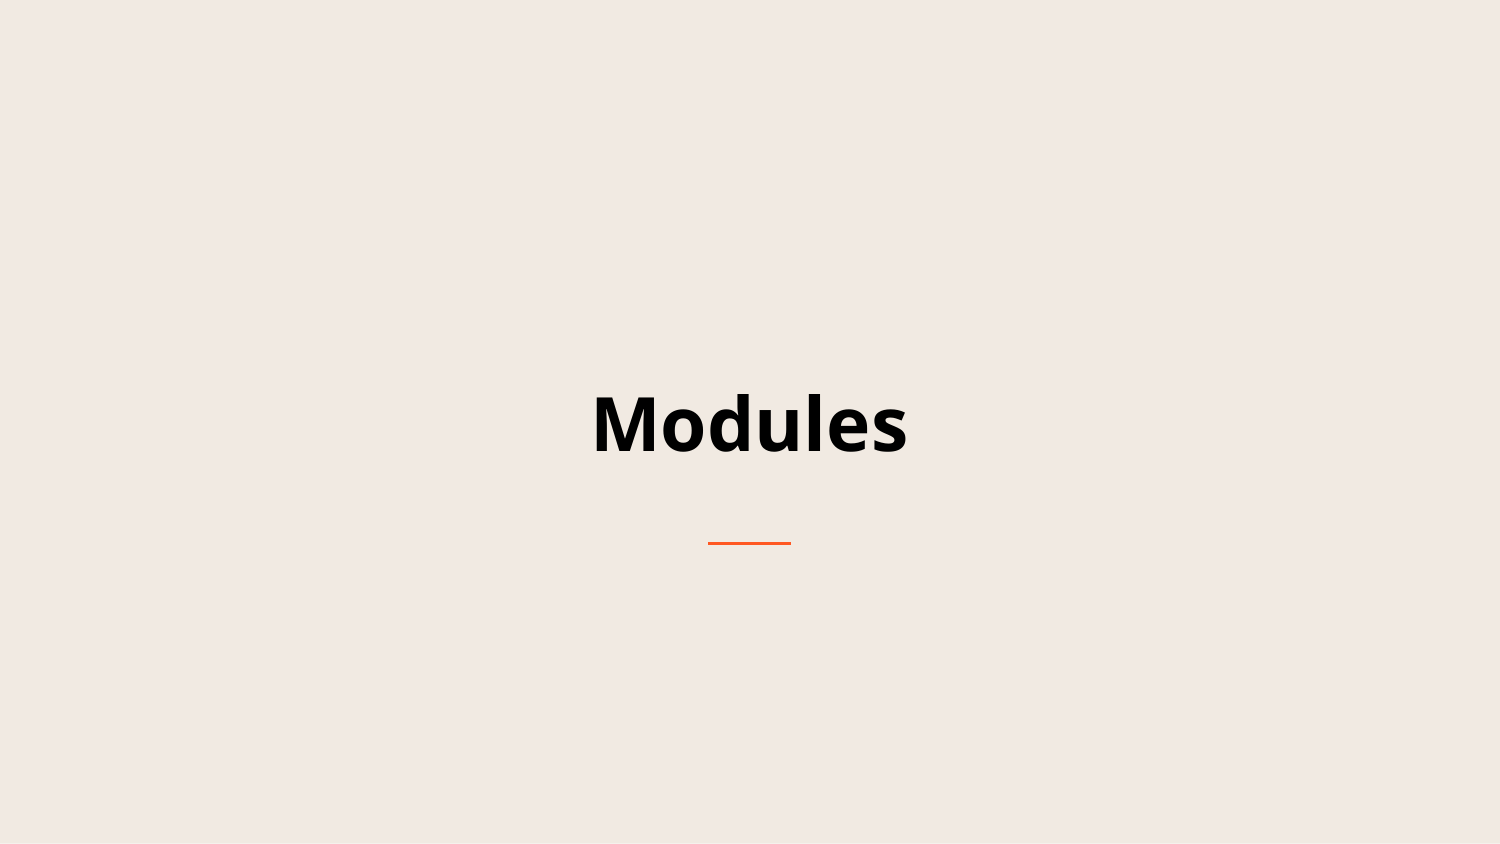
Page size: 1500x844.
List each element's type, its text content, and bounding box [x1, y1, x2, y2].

title Modules [51, 300, 1448, 544]
